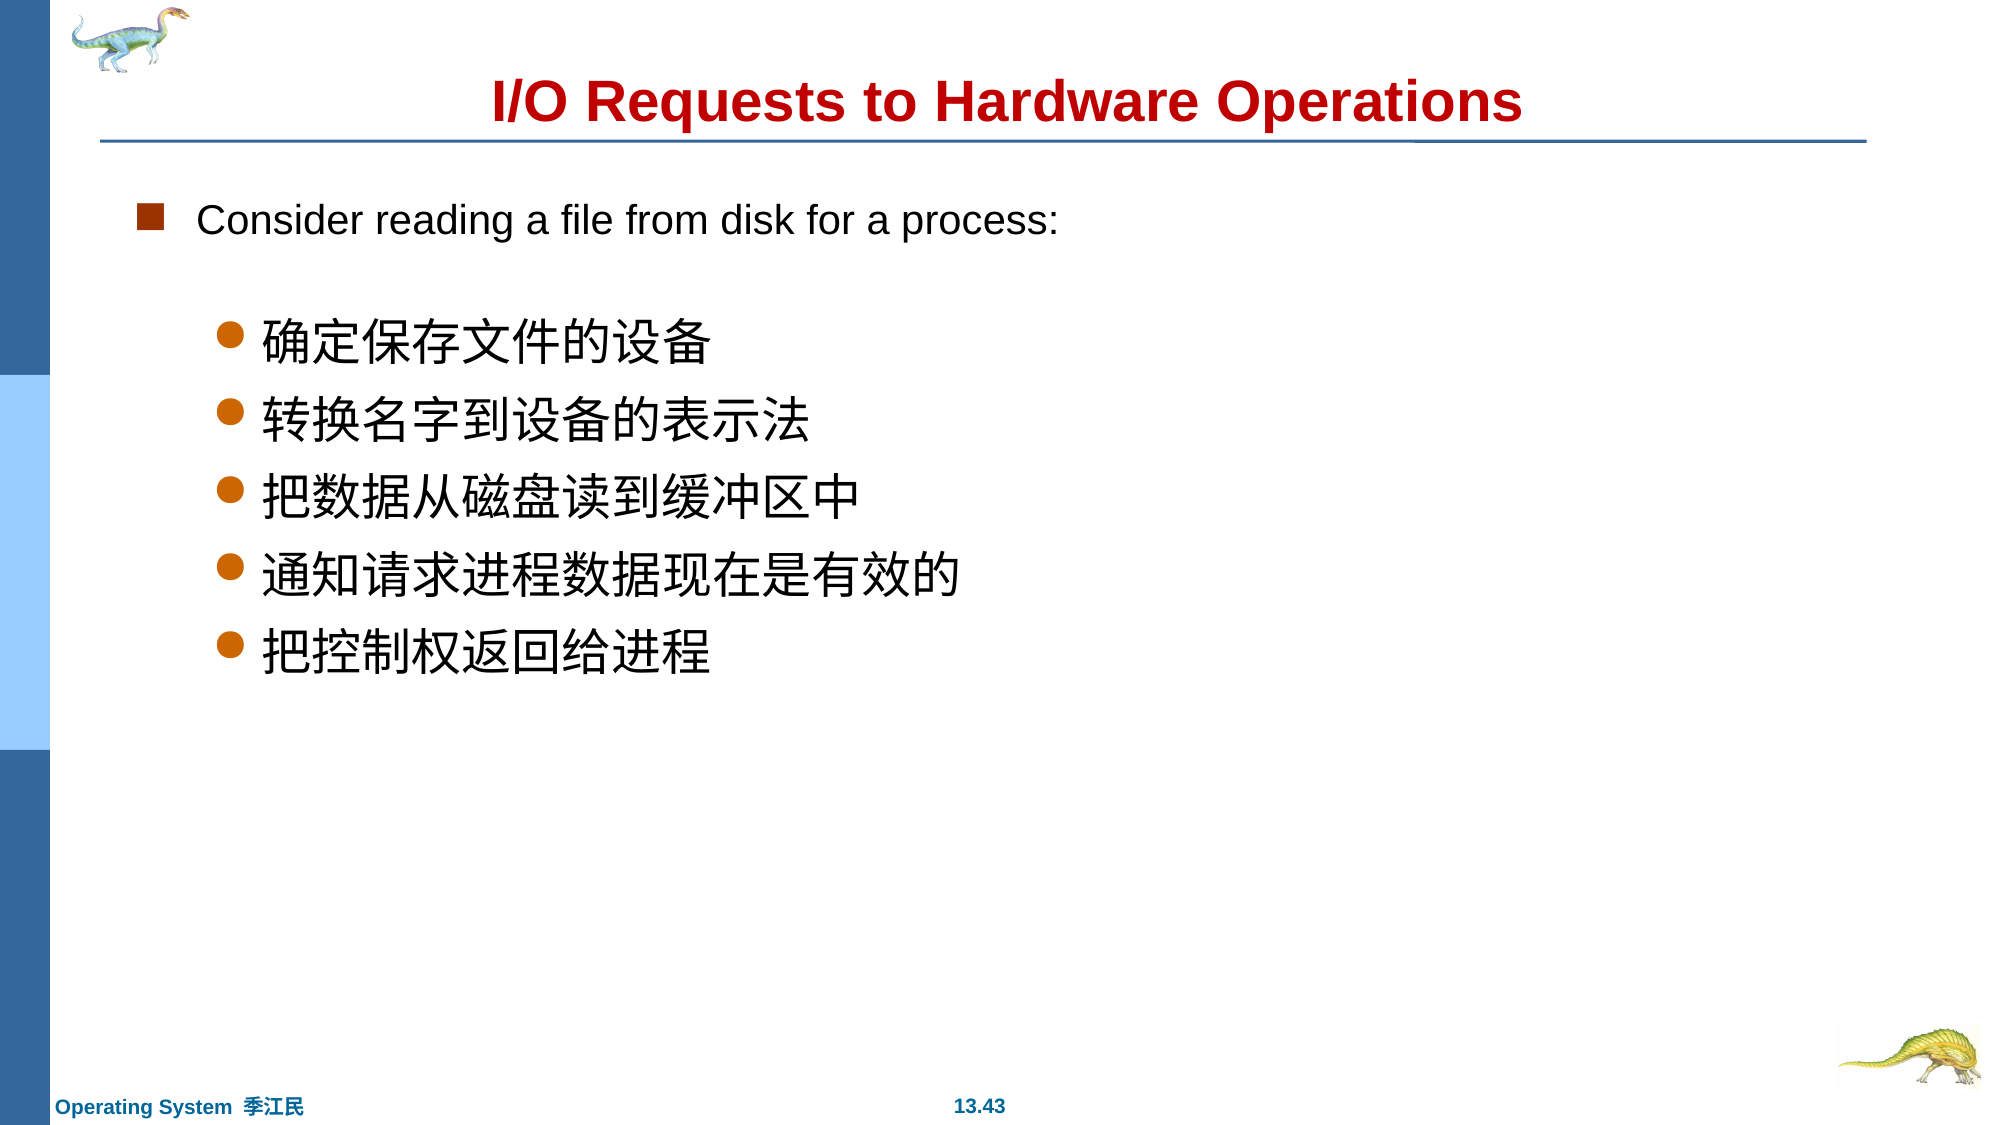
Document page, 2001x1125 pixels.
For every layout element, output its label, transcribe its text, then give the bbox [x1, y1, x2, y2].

list Consider reading a file from disk for a process: 确定保存文件的设备 转换名字到设备的表示法 把数据从磁盘读到缓冲区中 通知请求进程数据现在是有效的 把控制权返回给进程 [125, 185, 1900, 1005]
title I/O Requests to Hardware Operations [99, 45, 1900, 141]
picture [62, 0, 203, 80]
picture [1836, 1022, 1982, 1090]
